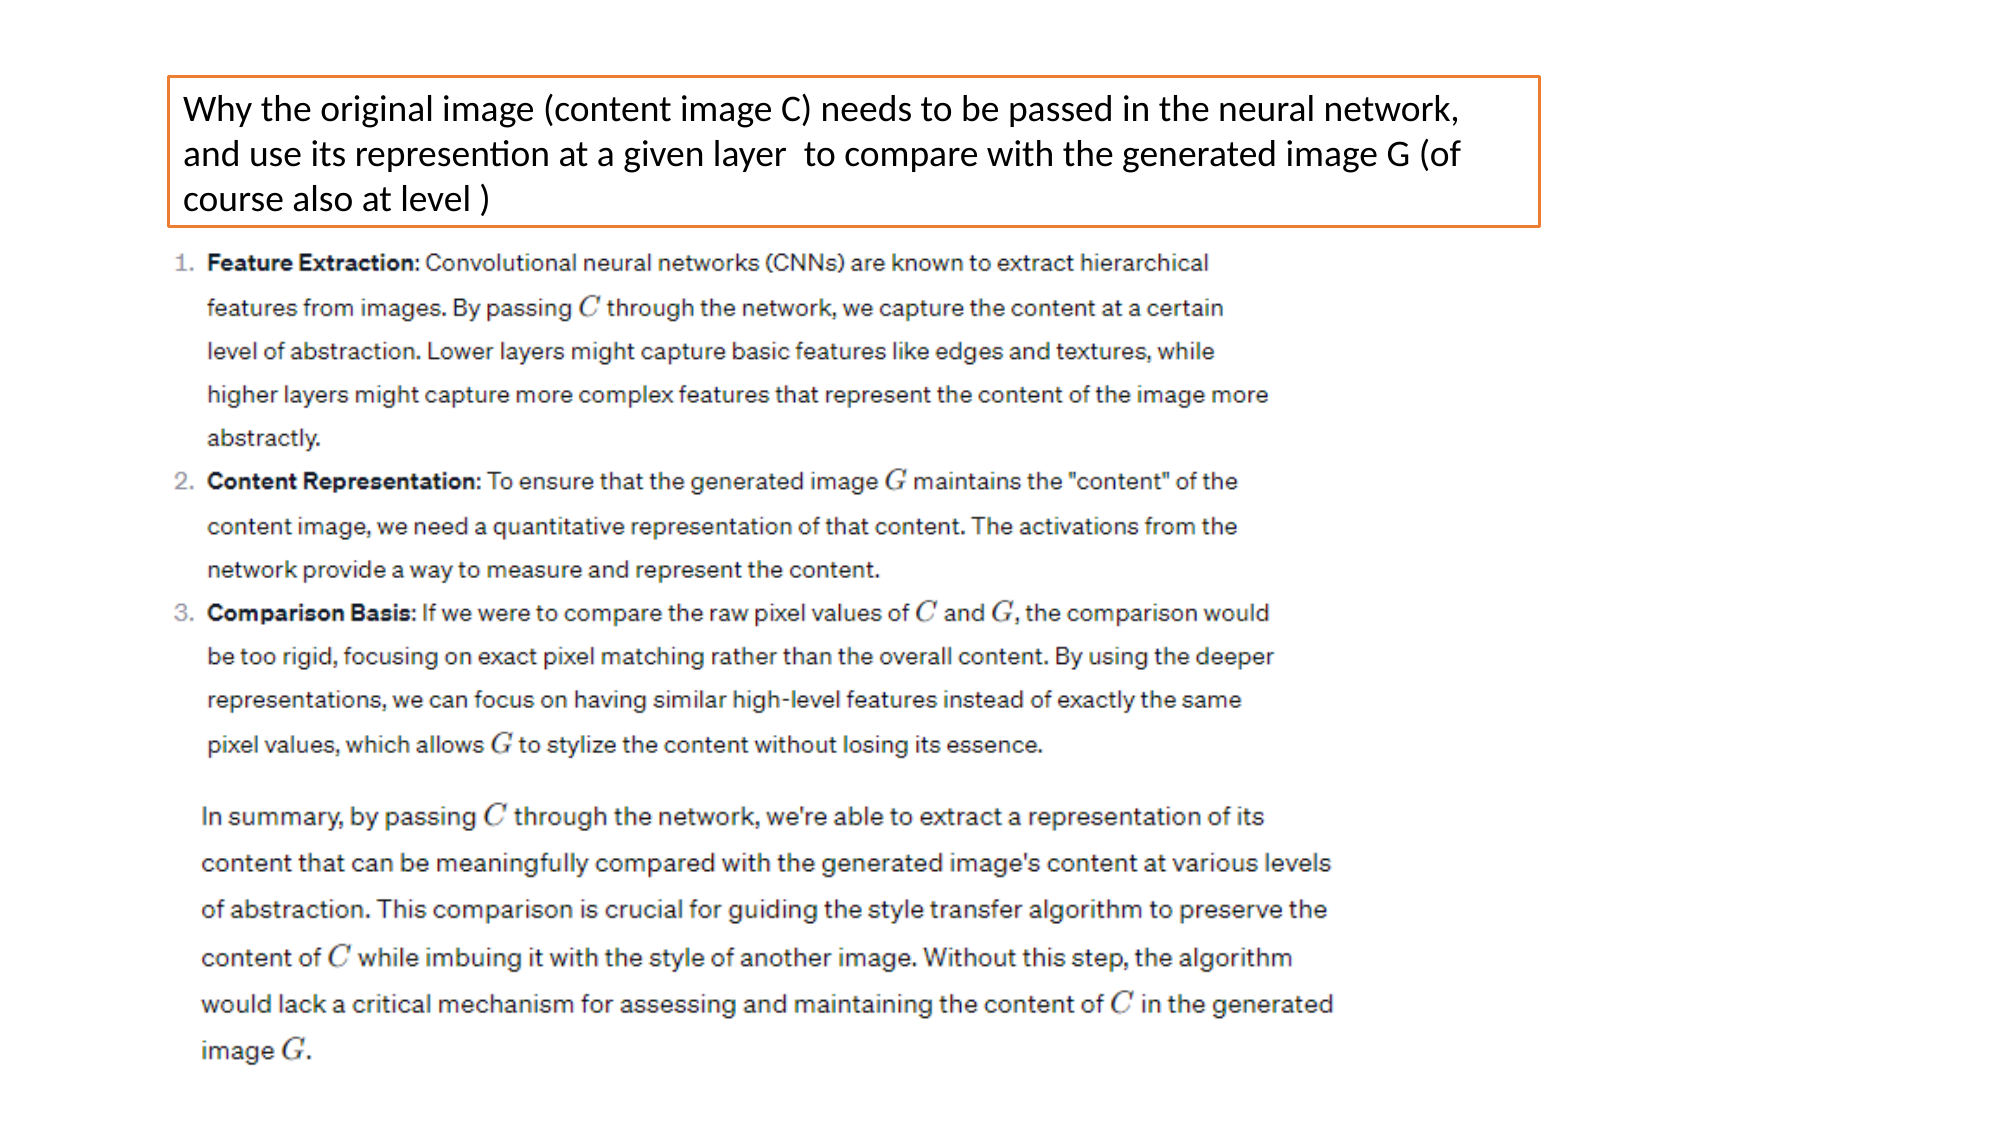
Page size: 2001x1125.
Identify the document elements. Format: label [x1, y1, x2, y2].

picture [168, 240, 1280, 760]
picture [188, 792, 1347, 1067]
